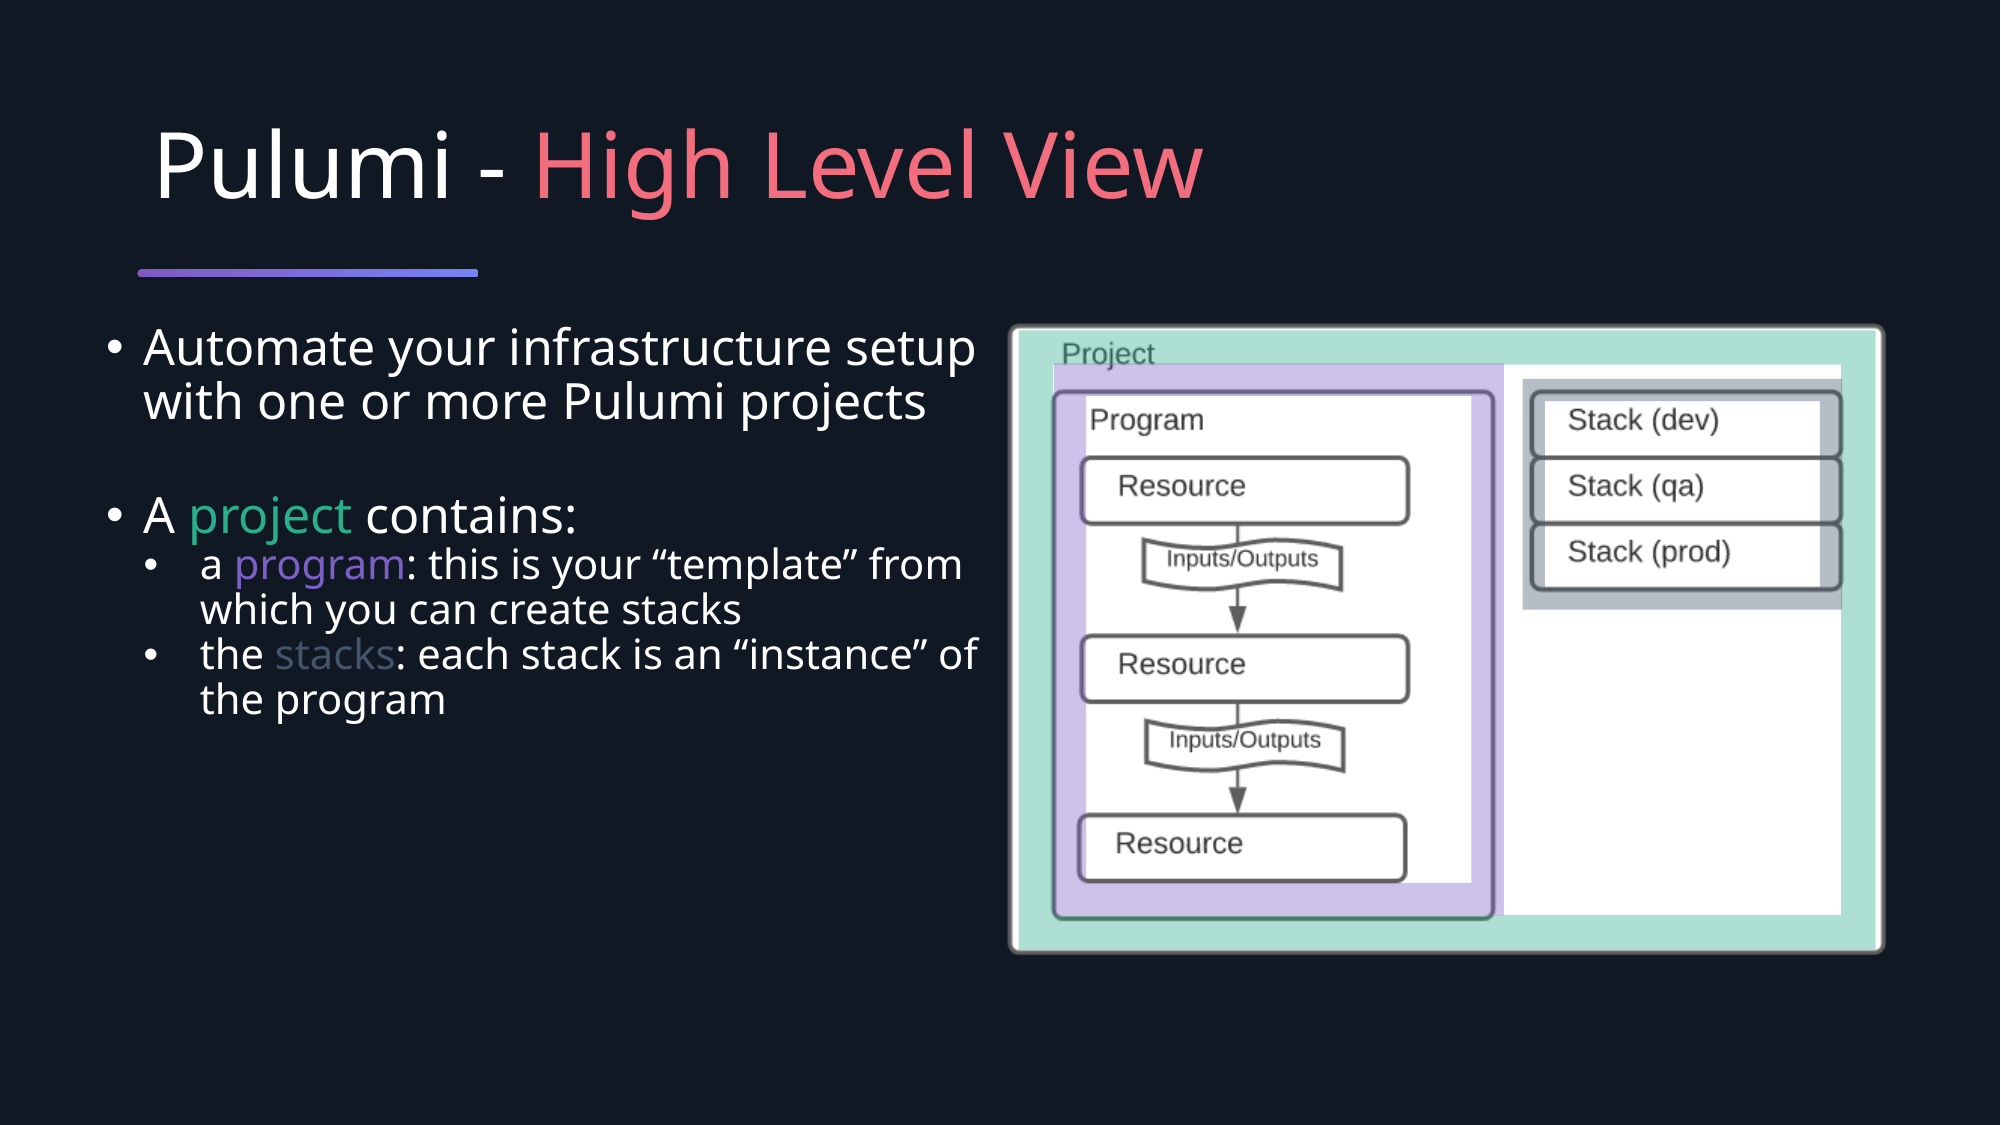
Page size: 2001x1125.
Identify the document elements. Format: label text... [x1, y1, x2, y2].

picture [980, 296, 1914, 984]
text_box Automate your infrastructure setup with one or more Pulumi projects A project contains: a program: this is your “template” from which you can create stacks the stacks: each stack is an “instance” of the program [90, 314, 980, 901]
title Pulumi - High Level View [137, 59, 1863, 278]
